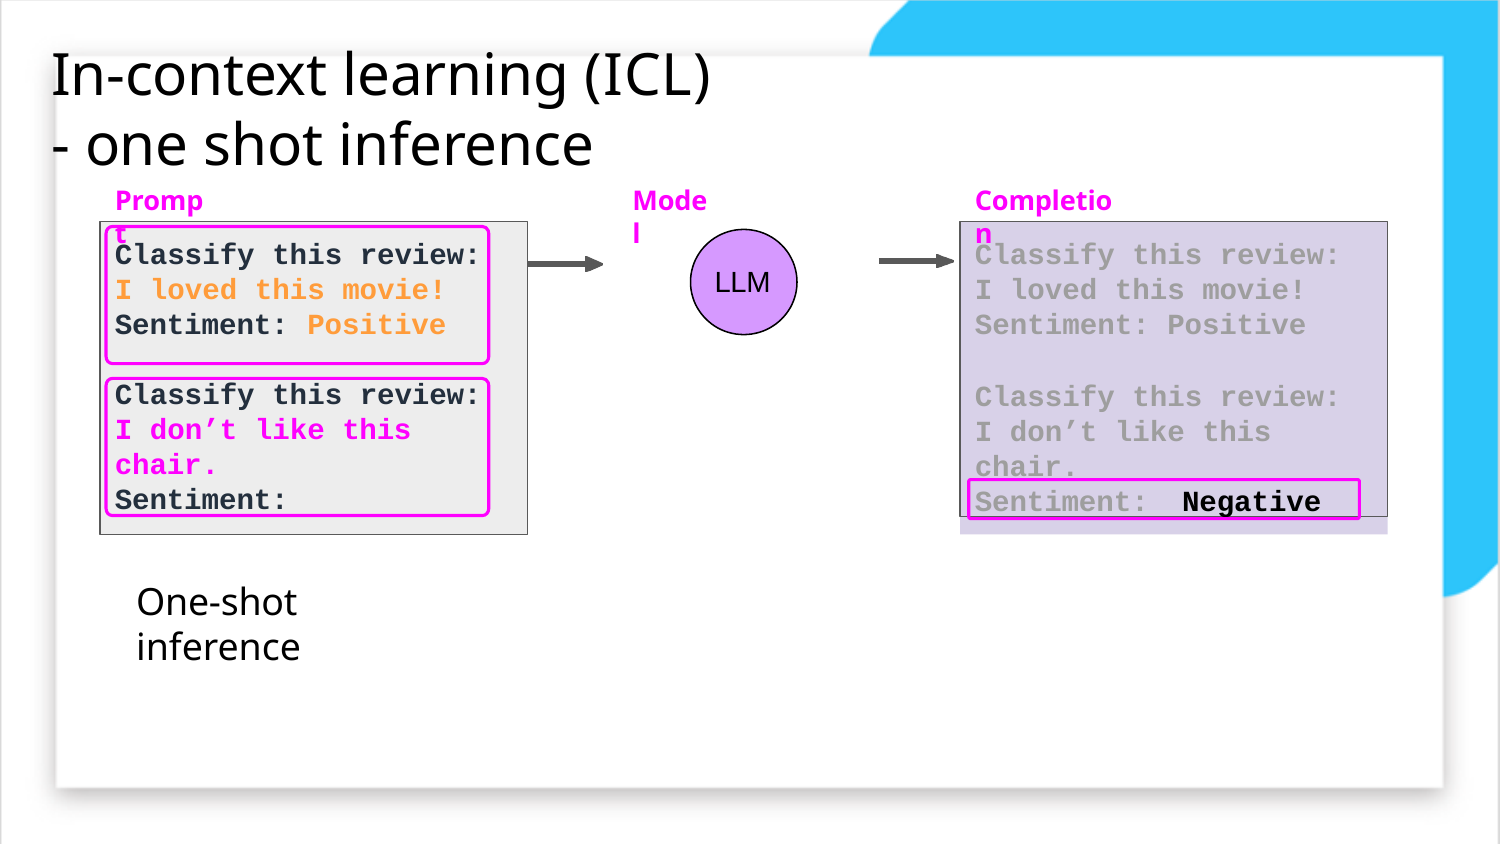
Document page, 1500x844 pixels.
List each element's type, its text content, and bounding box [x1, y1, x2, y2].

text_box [689, 228, 798, 336]
text_box Prompt [113, 182, 208, 219]
title In-context learning (ICL) - one shot inference [25, 36, 725, 179]
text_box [104, 225, 604, 517]
text_box [960, 517, 1388, 535]
text_box One-shot inference [135, 577, 456, 669]
text_box [968, 479, 1360, 519]
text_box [99, 220, 529, 230]
text_box Model [631, 182, 712, 249]
text_box Completion [973, 182, 1118, 249]
picture [0, 0, 1500, 844]
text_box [99, 518, 529, 536]
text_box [878, 253, 955, 268]
text_box Classify this review: I loved this movie! Sentiment: Positive Classify this review: I don’t like this chair. Sentiment: Negative [960, 221, 1388, 517]
